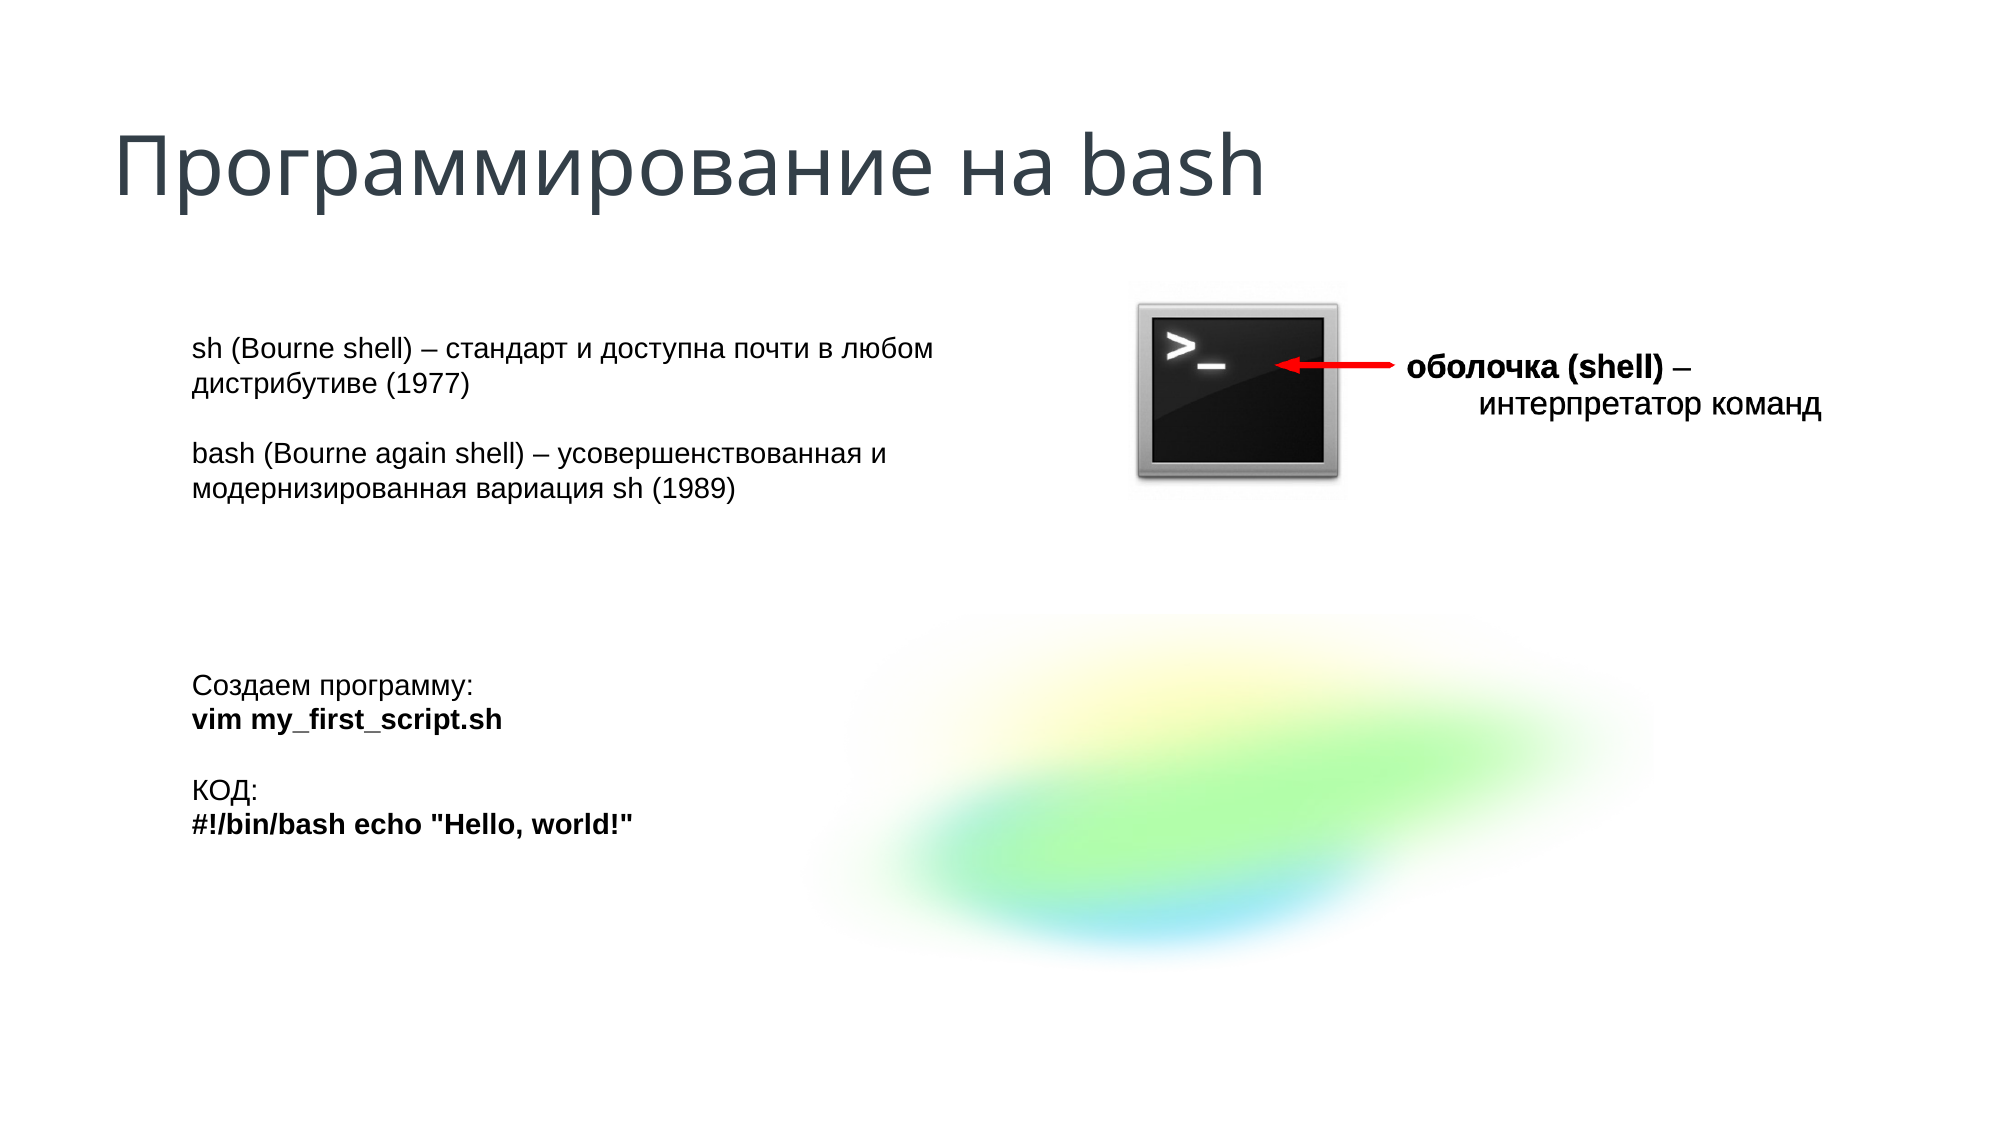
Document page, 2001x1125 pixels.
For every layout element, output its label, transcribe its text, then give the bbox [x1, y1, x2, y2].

text_box Создаем программу: vim my_first_script.sh КОД: #!/bin/bash echo "Hello, world!" [176, 650, 669, 926]
text_box Программирование на bash [112, 112, 1888, 431]
picture [1106, 281, 1854, 502]
text_box [768, 614, 1654, 996]
text_box [156, 281, 1106, 509]
text_box sh (Bourne shell) – стандарт и доступна почти в любом дистрибутиве (1977) bash (Bourne again shell) – усовершенствованная и модернизированная вариация sh (1989) [176, 314, 1081, 520]
